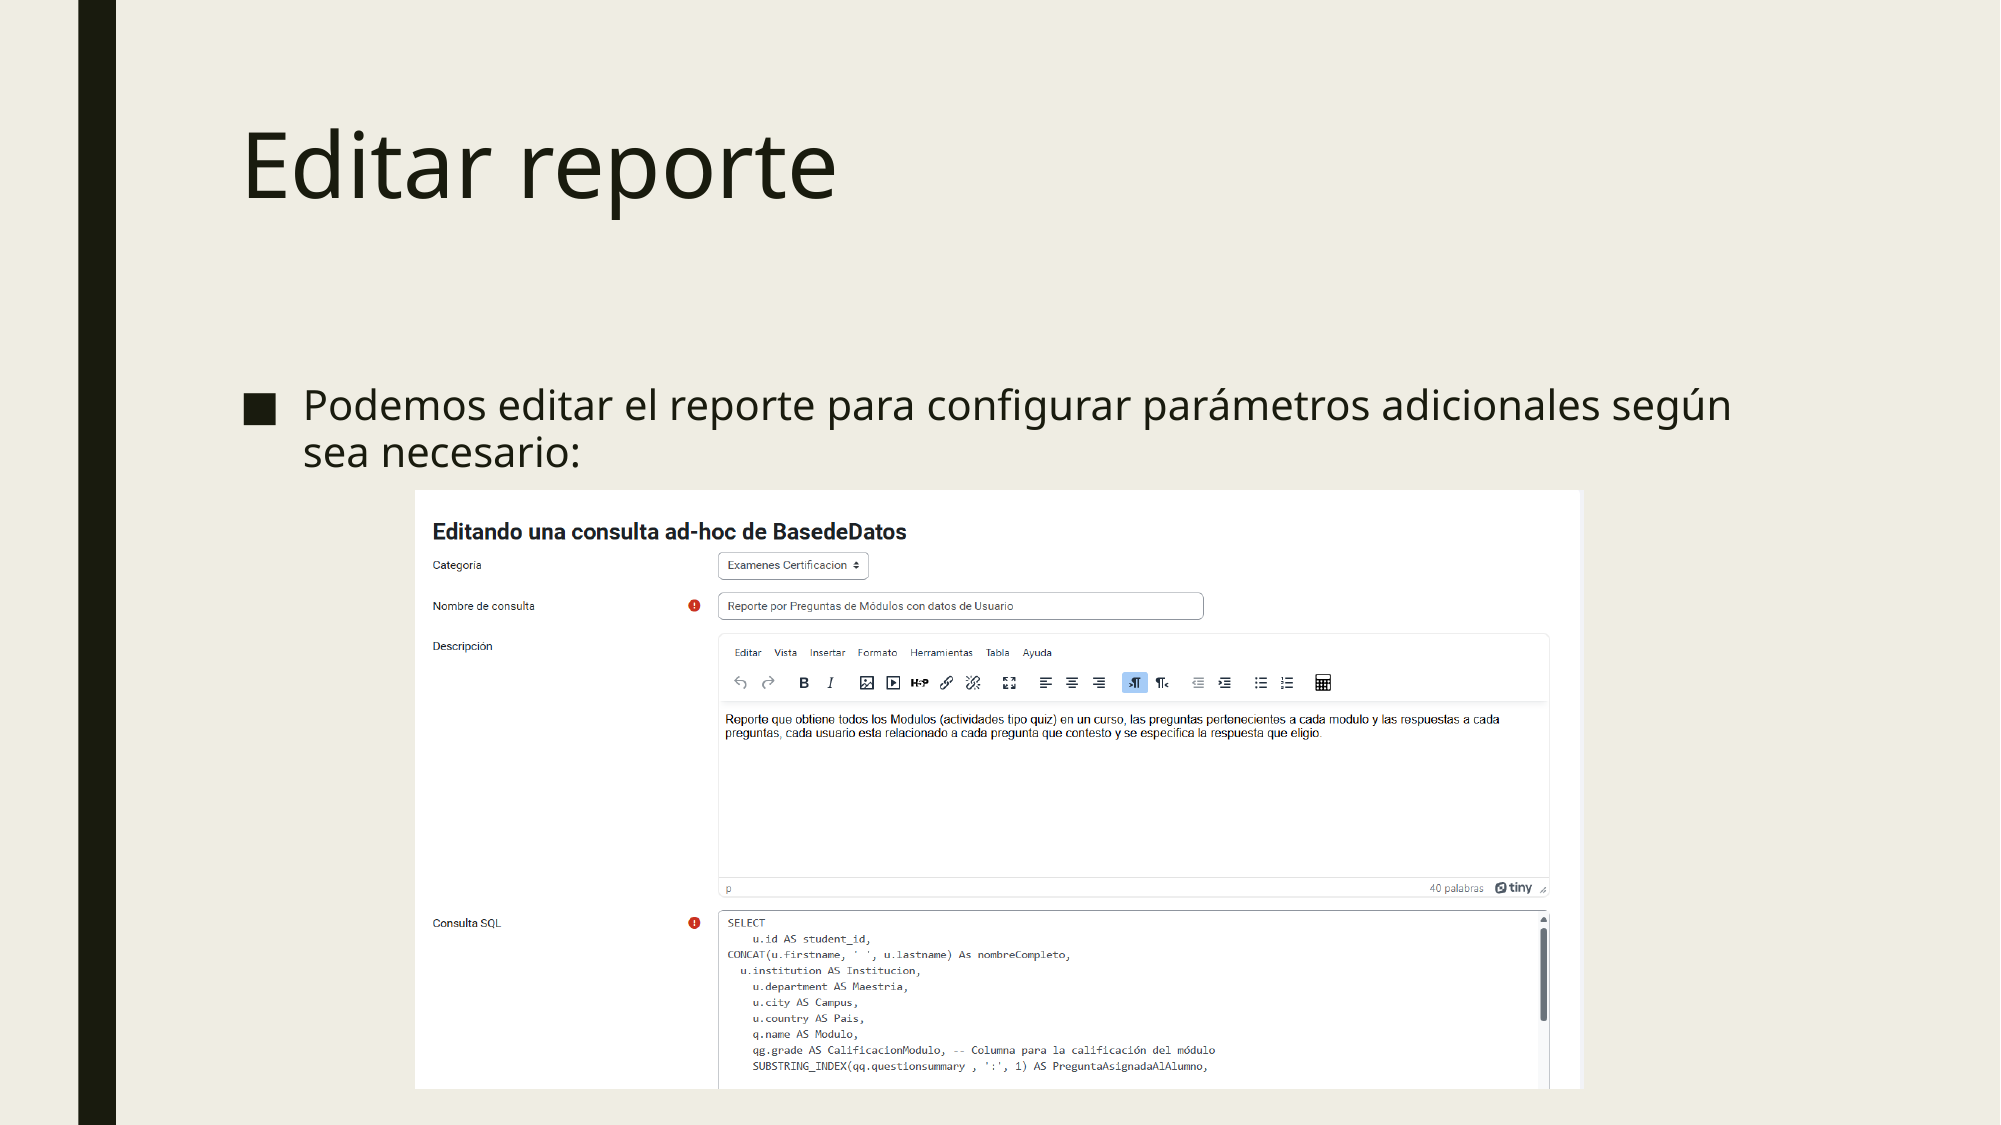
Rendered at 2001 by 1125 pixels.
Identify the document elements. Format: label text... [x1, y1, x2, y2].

list Podemos editar el reporte para configurar parámetros adicionales según sea necesario: [225, 375, 1800, 963]
picture [415, 490, 1584, 1090]
title Editar reporte [225, 112, 1800, 357]
